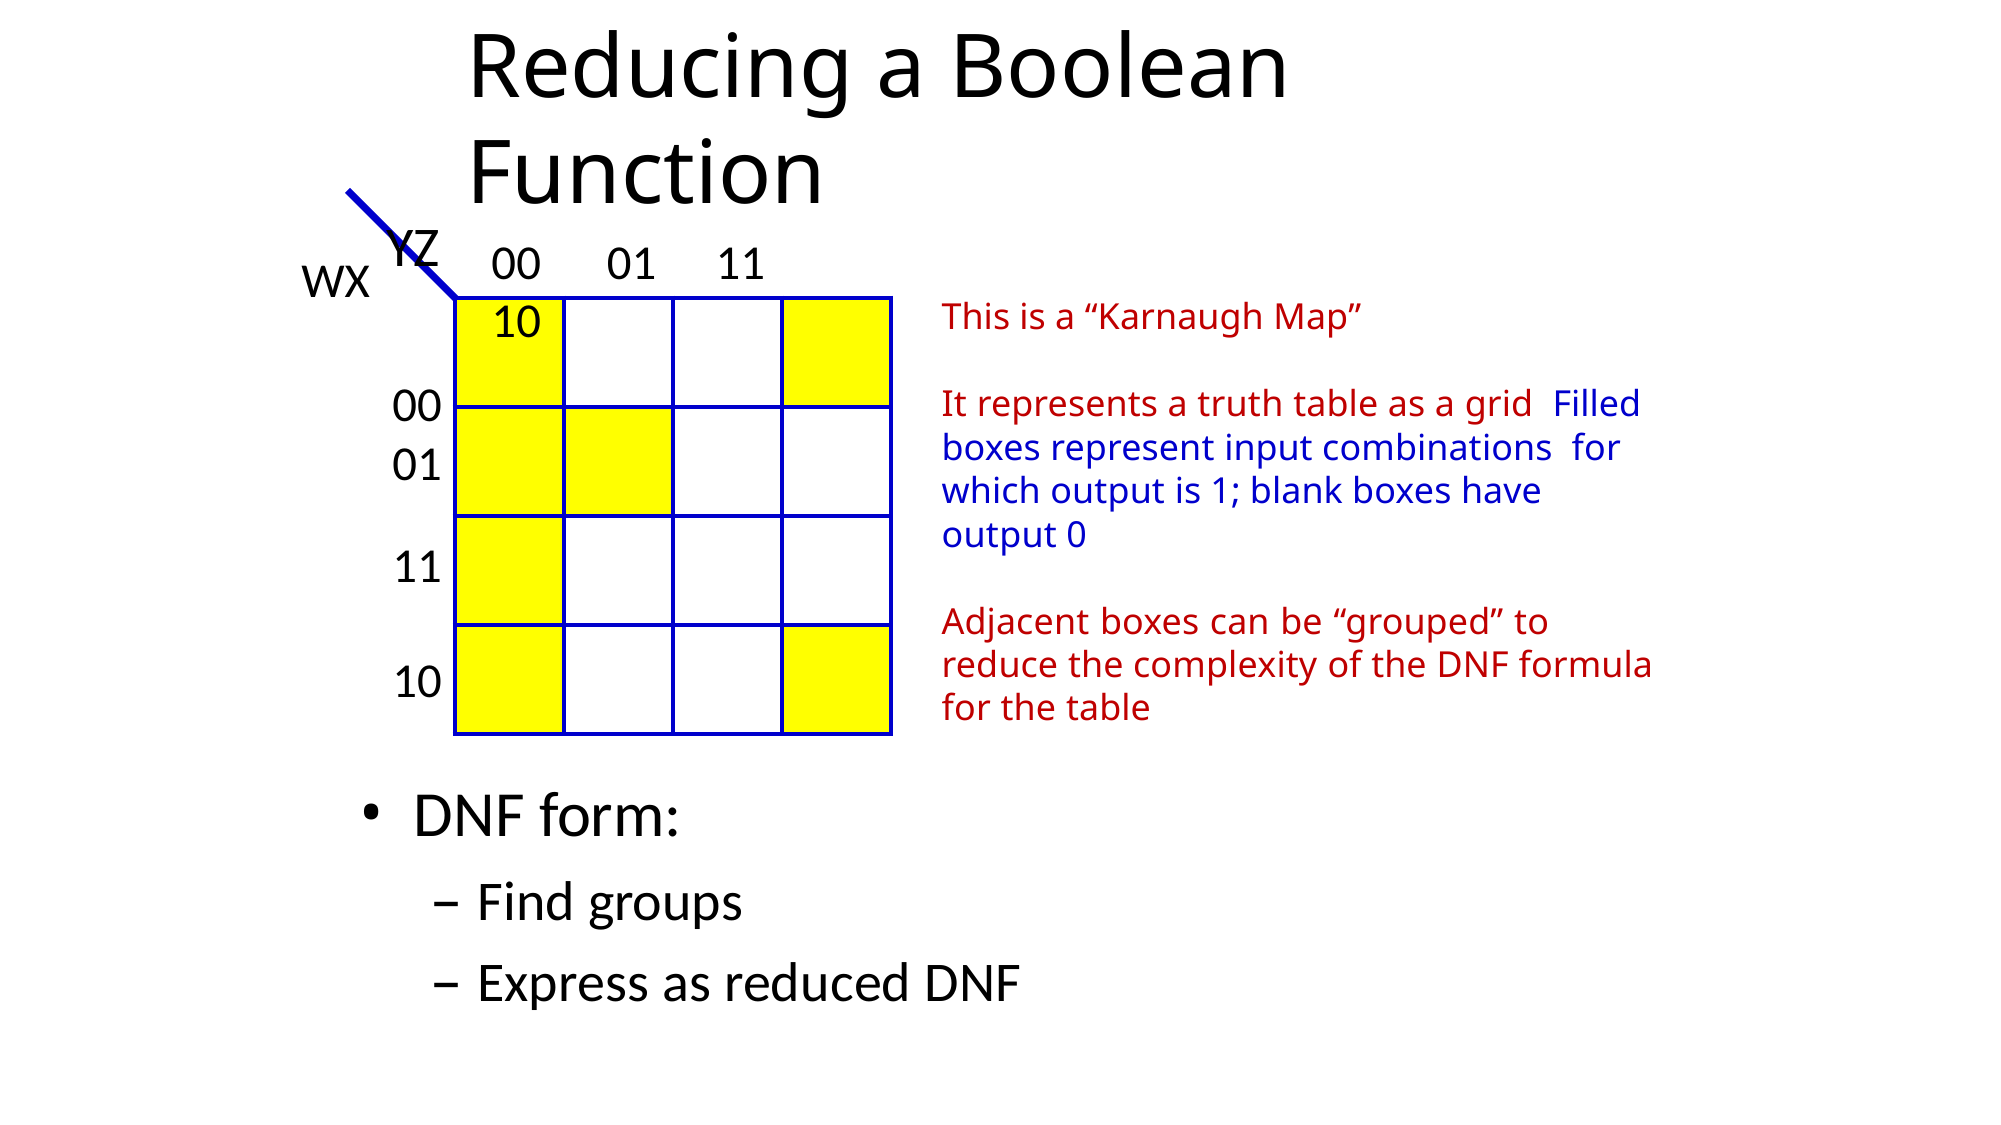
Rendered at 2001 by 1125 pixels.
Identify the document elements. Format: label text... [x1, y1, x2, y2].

table_cell [675, 409, 780, 514]
table_cell [457, 518, 562, 623]
table_cell [784, 627, 889, 732]
table_header [675, 348, 780, 405]
table_cell [566, 409, 671, 514]
text_box 00 01 11 10 [489, 228, 868, 348]
table_cell [566, 518, 671, 623]
table_cell [457, 627, 562, 732]
table_cell [457, 409, 562, 514]
table_header [458, 300, 562, 405]
text_box 10 [390, 647, 444, 708]
table_cell [784, 409, 889, 514]
title Reducing a Boolean Function [464, 7, 1536, 222]
table_header [784, 300, 889, 405]
table_cell [566, 627, 671, 732]
text_box DNF form: Find groups Express as reduced DNF [357, 754, 1028, 1013]
text_box WX YZ 00 [295, 180, 458, 431]
table_header [566, 348, 671, 405]
table_cell [784, 518, 889, 623]
text_box This is a “Karnaugh Map” It represents a truth table as a grid Filled boxes represent input combinations for which output is 1; blank boxes have output 0 Adjacent boxes can be “grouped” to reduce the complexity of the DNF formula for the table [939, 291, 1671, 728]
table_cell [675, 518, 780, 623]
text_box 01 [390, 431, 444, 491]
text_box 11 [390, 531, 444, 592]
table_cell [675, 627, 780, 732]
